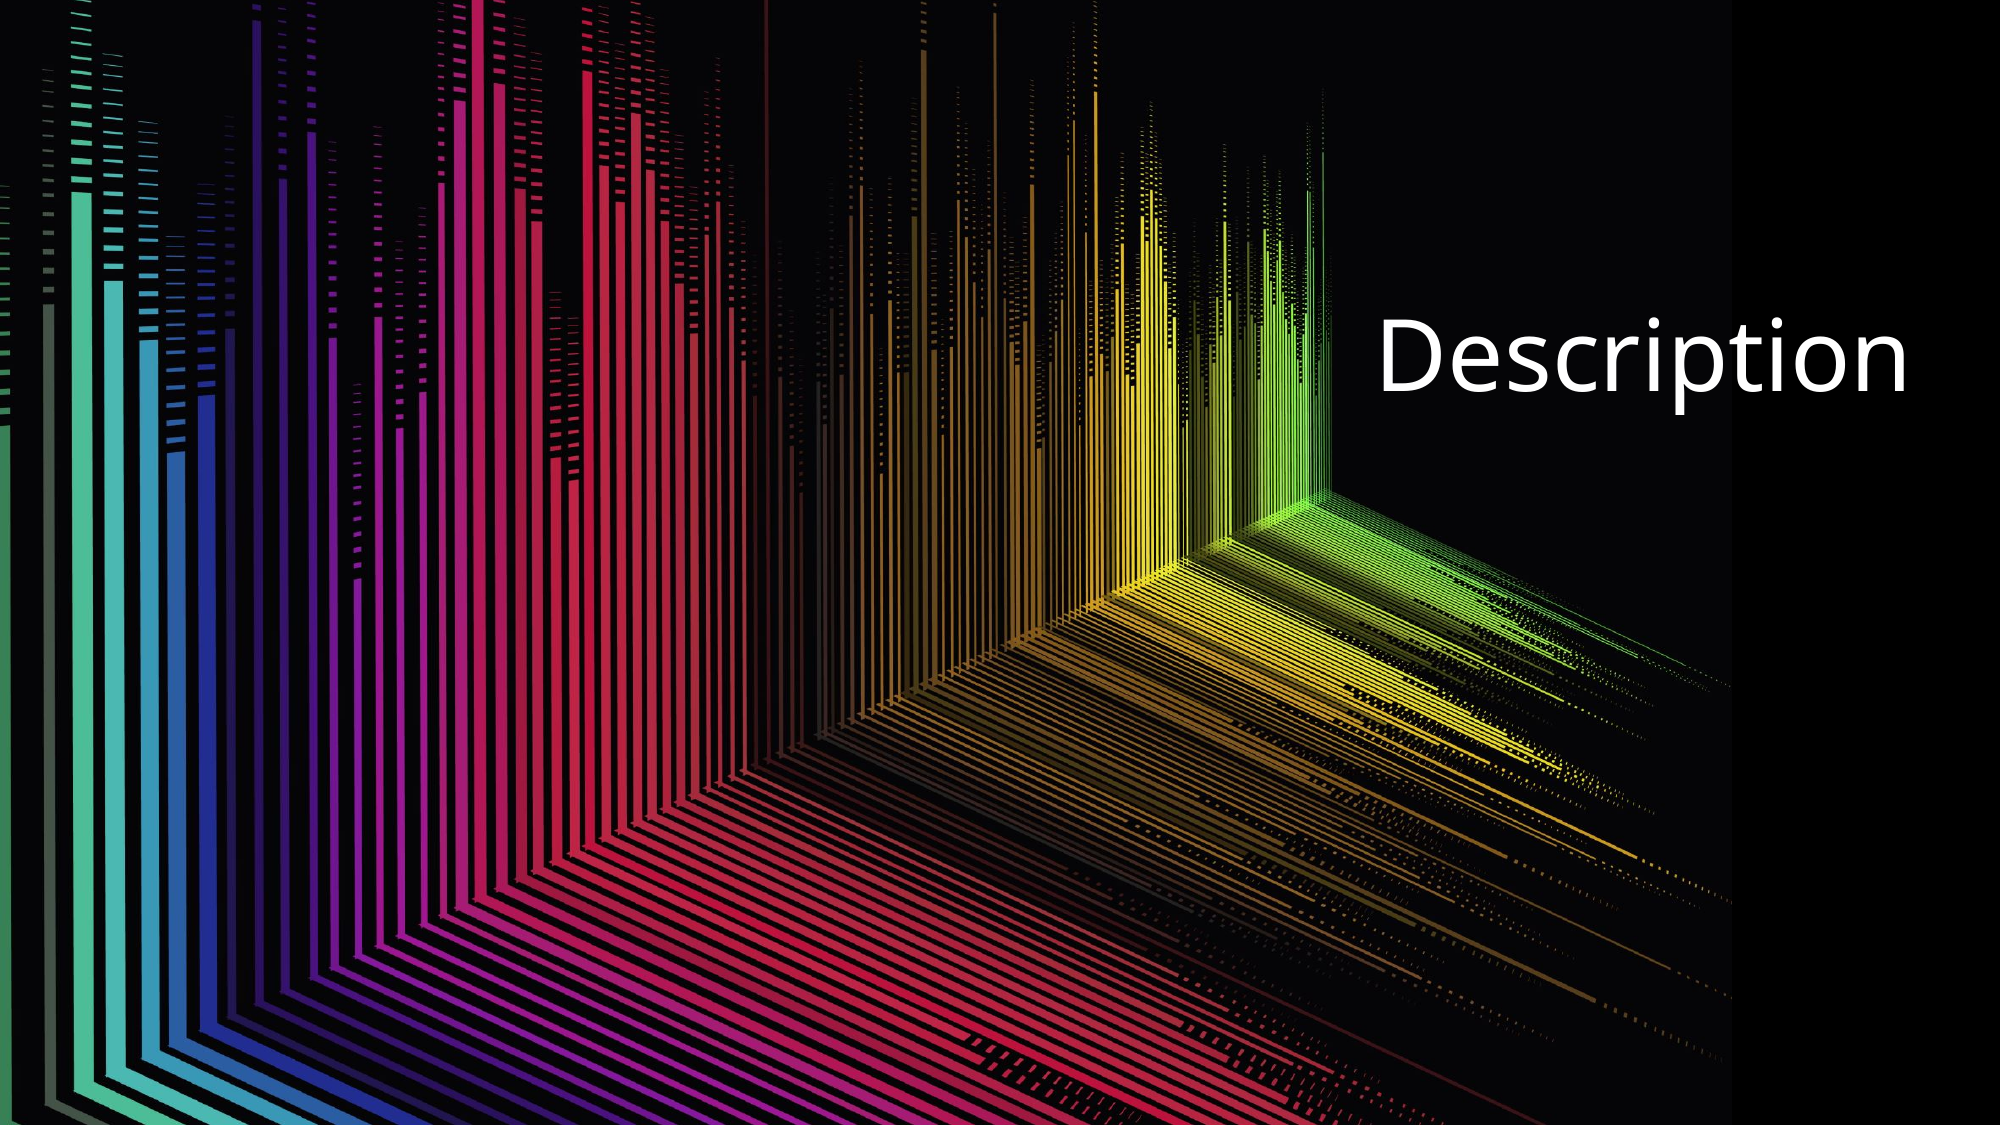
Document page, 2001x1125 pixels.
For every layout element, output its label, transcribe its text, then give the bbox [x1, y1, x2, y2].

picture [0, 0, 1733, 1125]
title Description [1733, 184, 2000, 535]
